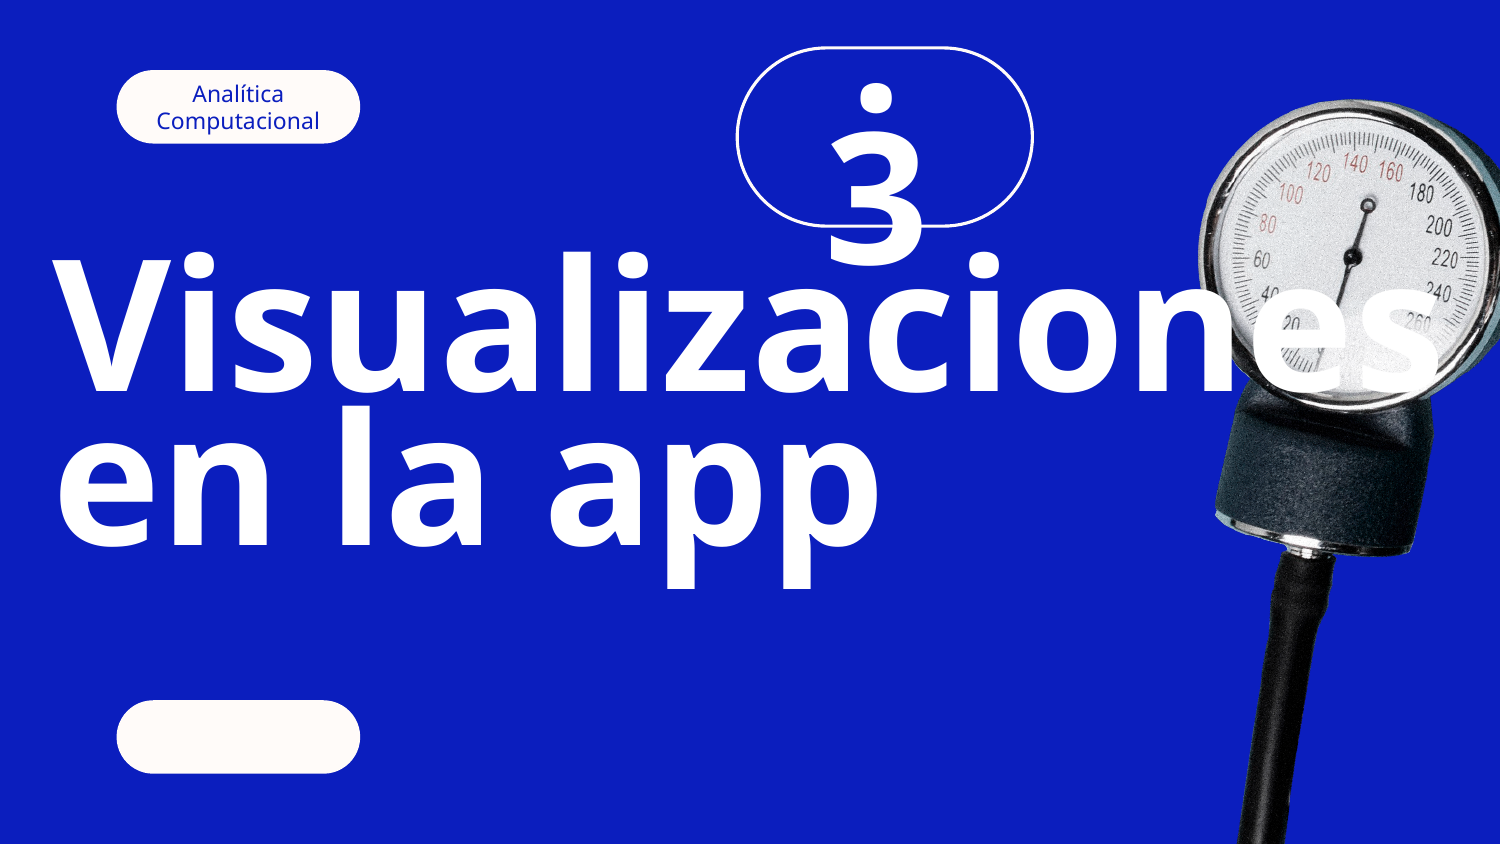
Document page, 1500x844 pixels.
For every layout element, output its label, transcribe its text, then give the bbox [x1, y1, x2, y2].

text_box Analítica Computacional [118, 71, 359, 142]
text_box .3 [783, 102, 970, 182]
picture [594, 0, 1500, 844]
text_box [737, 47, 1033, 227]
text_box Visualizaciones en la app [37, 343, 589, 500]
text_box [118, 701, 359, 773]
